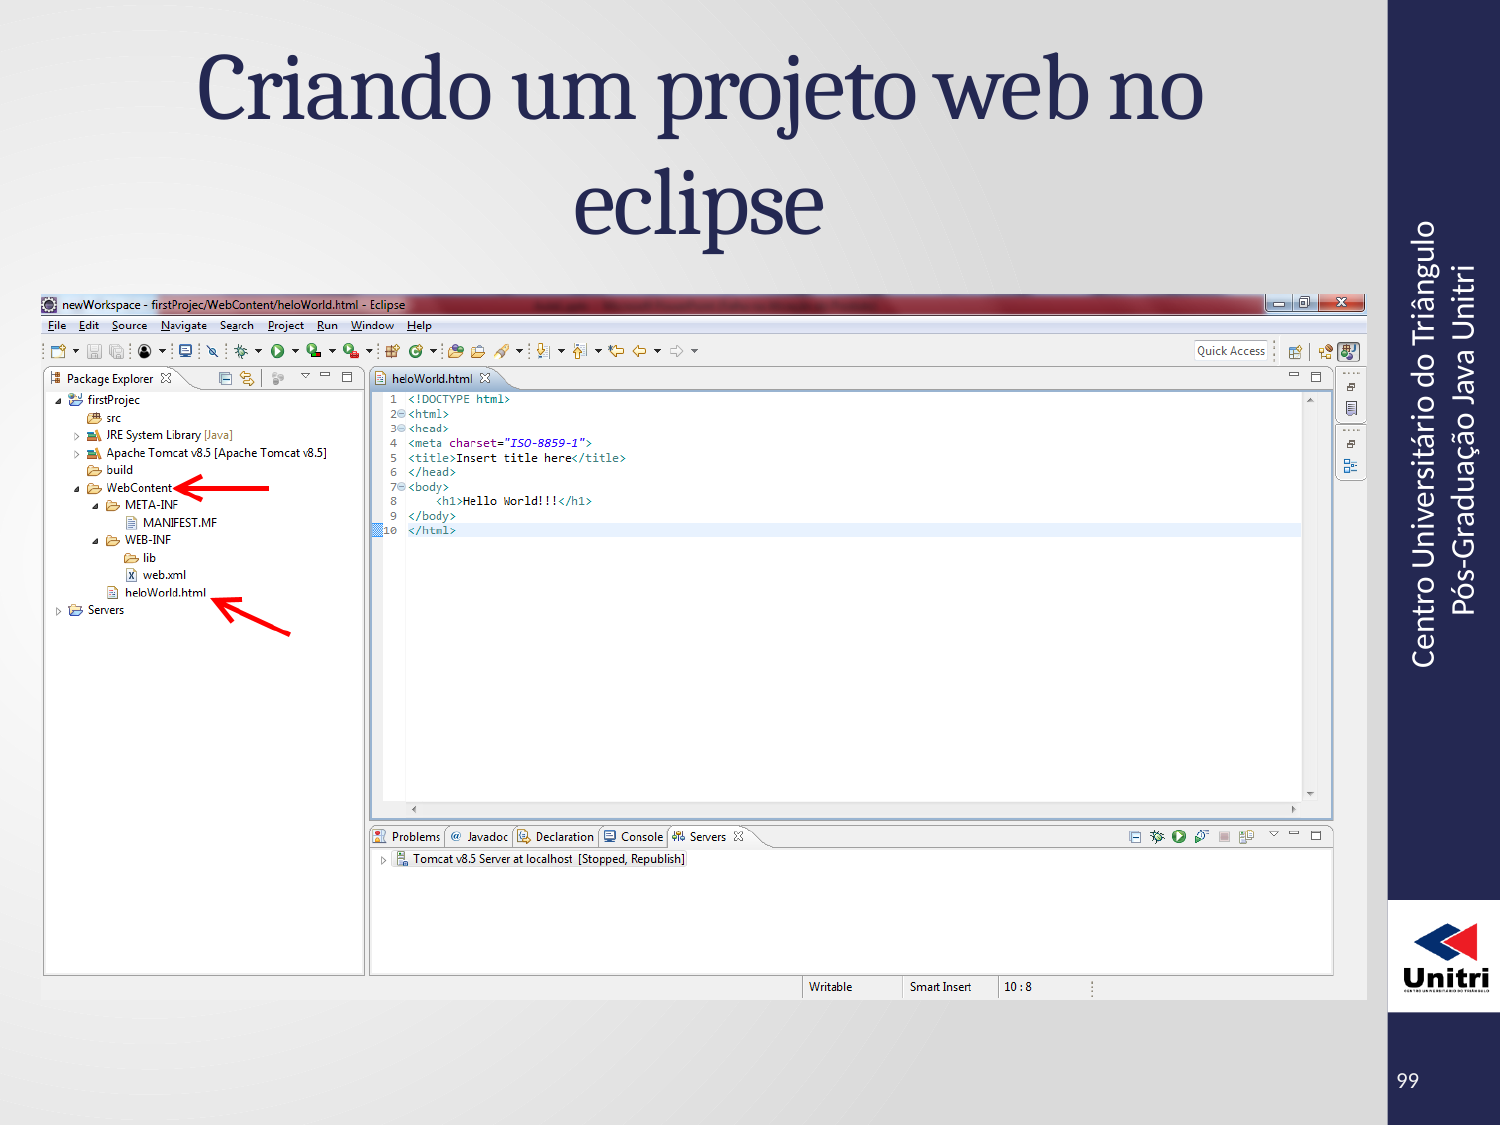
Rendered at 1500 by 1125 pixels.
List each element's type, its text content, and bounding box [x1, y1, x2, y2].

text_box Centro Universitário do Triângulo Pós-Graduação Java Unitri [1393, 0, 1488, 882]
text_box 99 [1381, 1058, 1500, 1101]
picture [1381, 902, 1500, 1010]
picture [40, 293, 1368, 1000]
title Criando um projeto web no eclipse [75, 45, 1325, 233]
